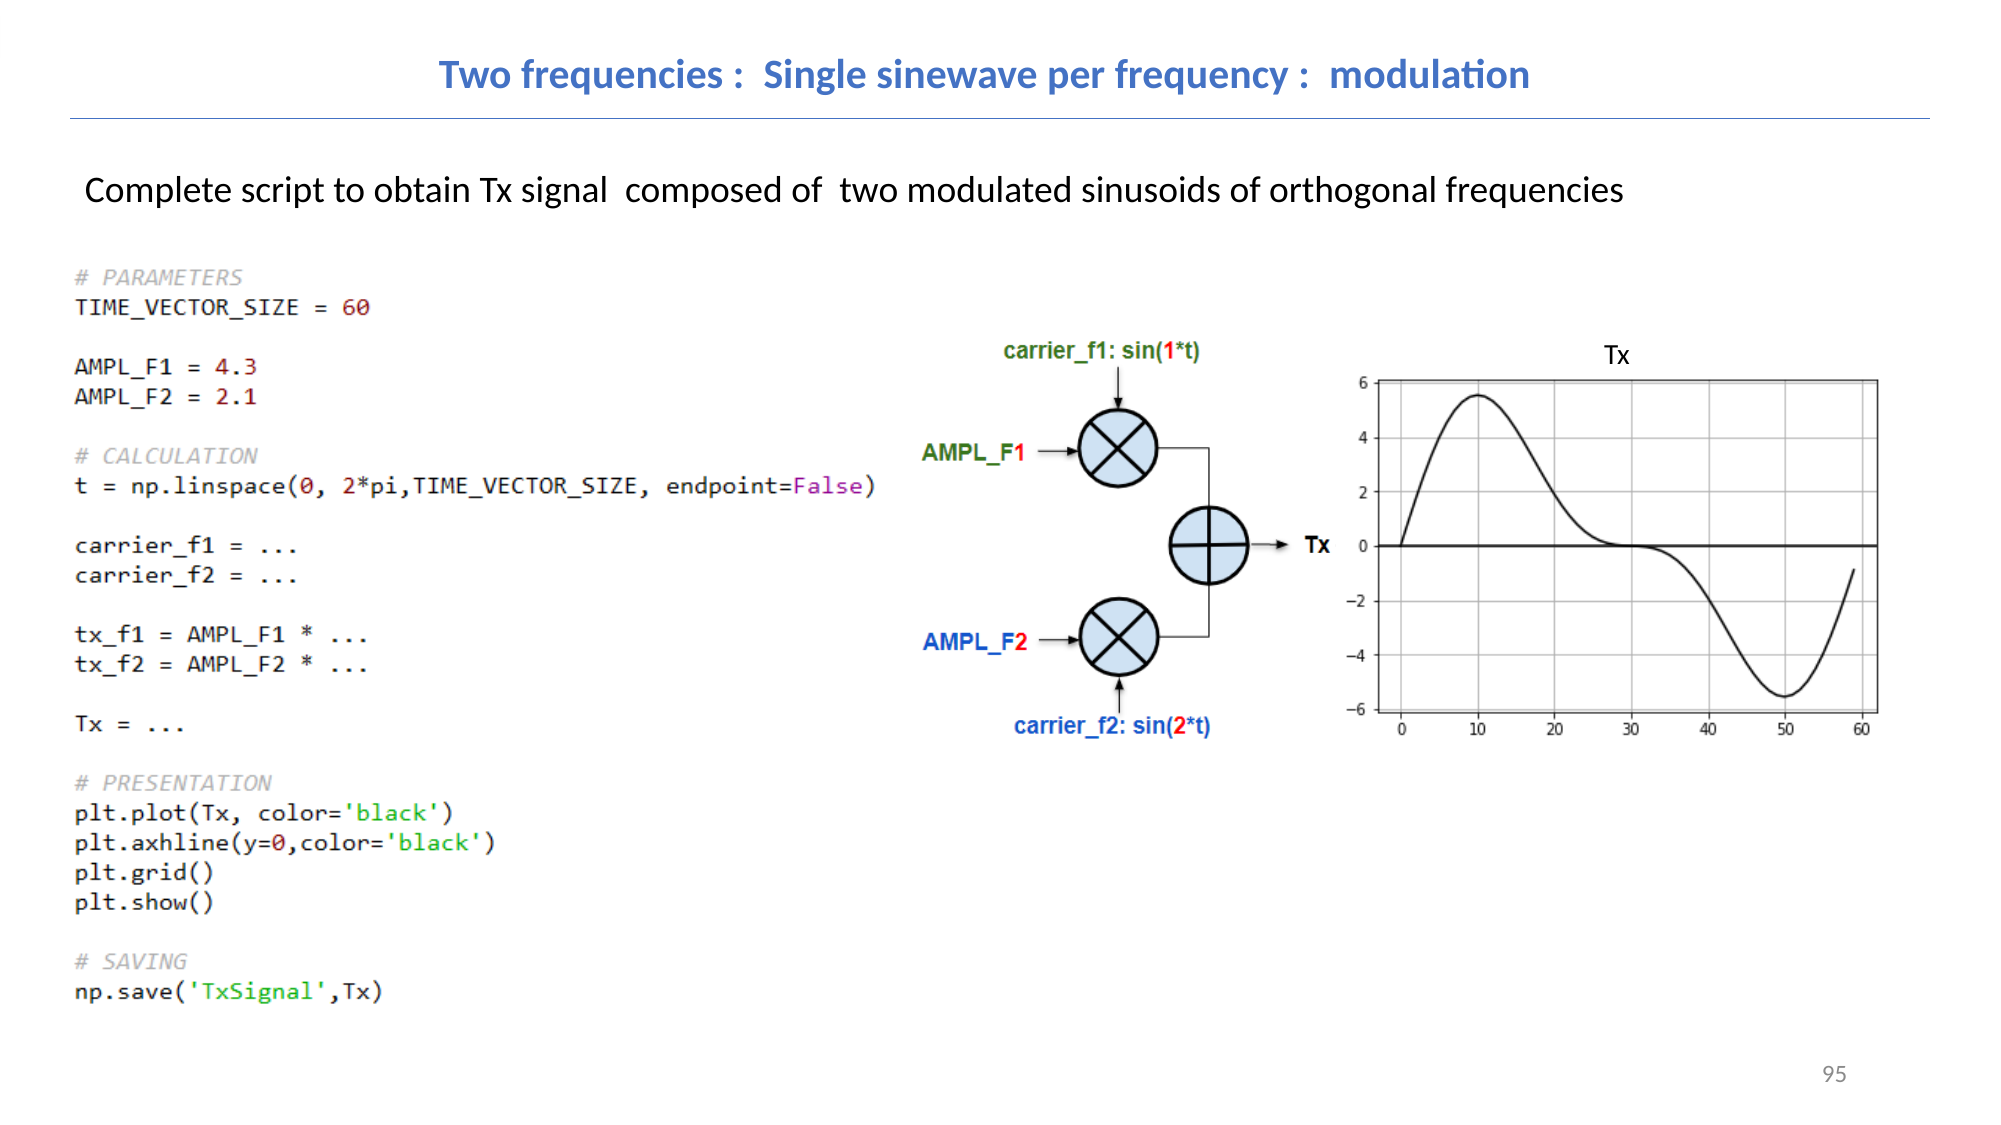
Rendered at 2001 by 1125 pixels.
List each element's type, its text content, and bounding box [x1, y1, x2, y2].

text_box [1336, 327, 1886, 749]
text_box Complete script to obtain Tx signal composed of two modulated sinusoids of orthogonal frequencies [70, 157, 1915, 218]
text_box Two frequencies : Single sinewave per frequency : modulation [55, 35, 1915, 104]
picture [915, 323, 1336, 767]
picture [70, 262, 879, 1007]
slide_number 95 [1412, 1042, 1863, 1103]
